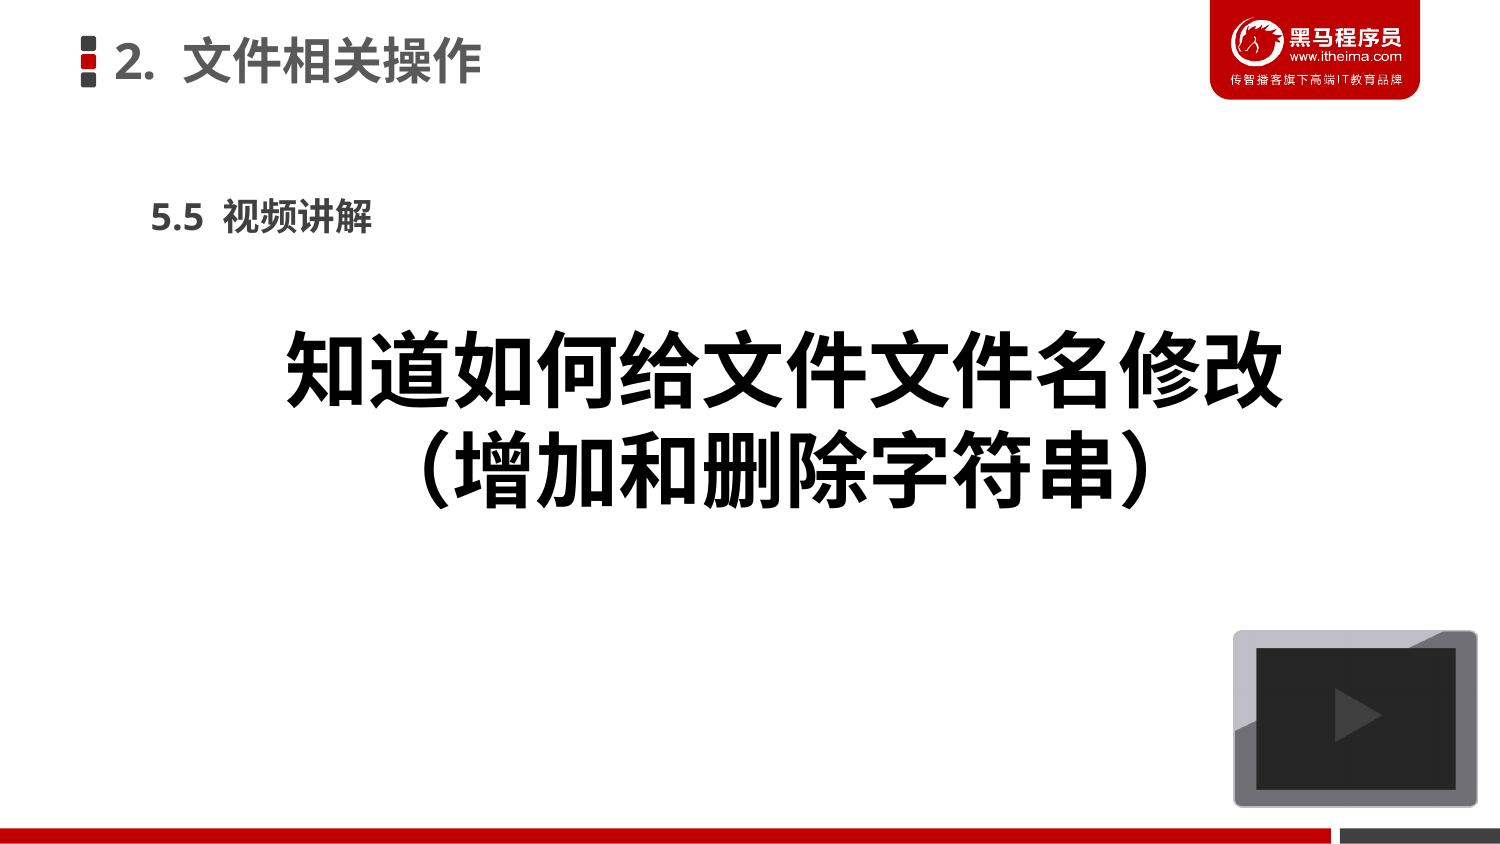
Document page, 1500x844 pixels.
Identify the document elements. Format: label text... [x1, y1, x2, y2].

text_box 5.5 视频讲解 [135, 185, 713, 246]
text_box 2. 文件相关操作 [103, 0, 987, 130]
picture [1232, 630, 1478, 809]
picture [1212, 8, 1421, 94]
text_box 知道如何给文件文件名修改（增加和删除字符串） [230, 311, 1341, 526]
